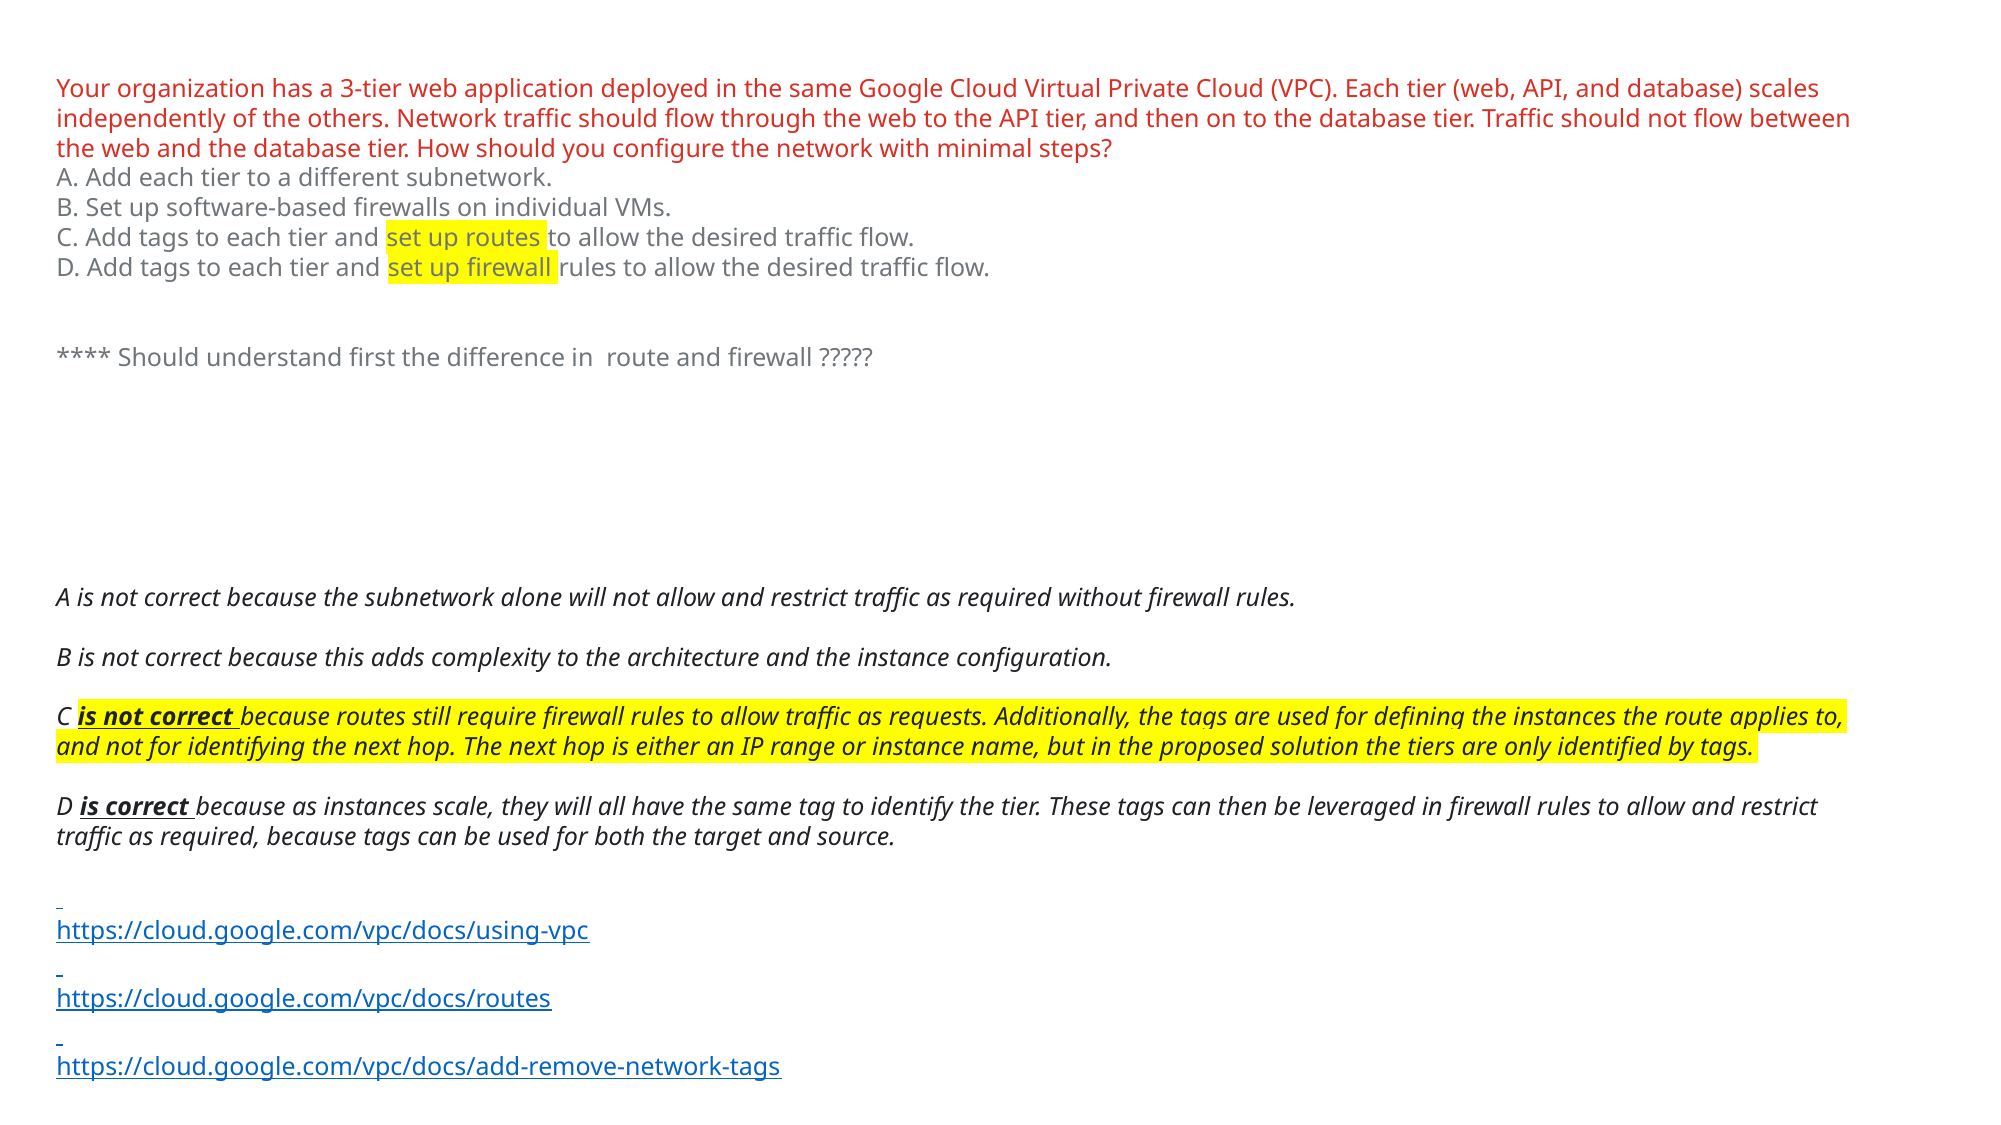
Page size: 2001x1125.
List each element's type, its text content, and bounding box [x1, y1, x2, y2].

text_box Your organization has a 3-tier web application deployed in the same Google Cloud Virtual Private Cloud (VPC). Each tier (web, API, and database) scales independently of the others. Network traffic should flow through the web to the API tier, and then on to the database tier. Traffic should not flow between the web and the database tier. How should you configure the network with minimal steps? A. Add each tier to a different subnetwork. B. Set up software-based firewalls on individual VMs. C. Add tags to each tier and set up routes to allow the desired traffic flow. D. Add tags to each tier and set up firewall rules to allow the desired traffic flow. **** Should understand first the difference in route and firewall ????? A is not correct because the subnetwork alone will not allow and restrict traffic as required without firewall rules. B is not correct because this adds complexity to the architecture and the instance configuration. C is not correct because routes still require firewall rules to allow traffic as requests. Additionally, the tags are used for defining the instances the route applies to, and not for identifying the next hop. The next hop is either an IP range or instance name, but in the proposed solution the tiers are only identified by tags. D is correct because as instances scale, they will all have the same tag to identify the tier. These tags can then be leveraged in firewall rules to allow and restrict traffic as required, because tags can be used for both the target and source. https://cloud.google.com/vpc/docs/using-vpc https://cloud.google.com/vpc/docs/routes https://cloud.google.com/vpc/docs/add-remove-network-tags [41, 34, 1906, 1092]
